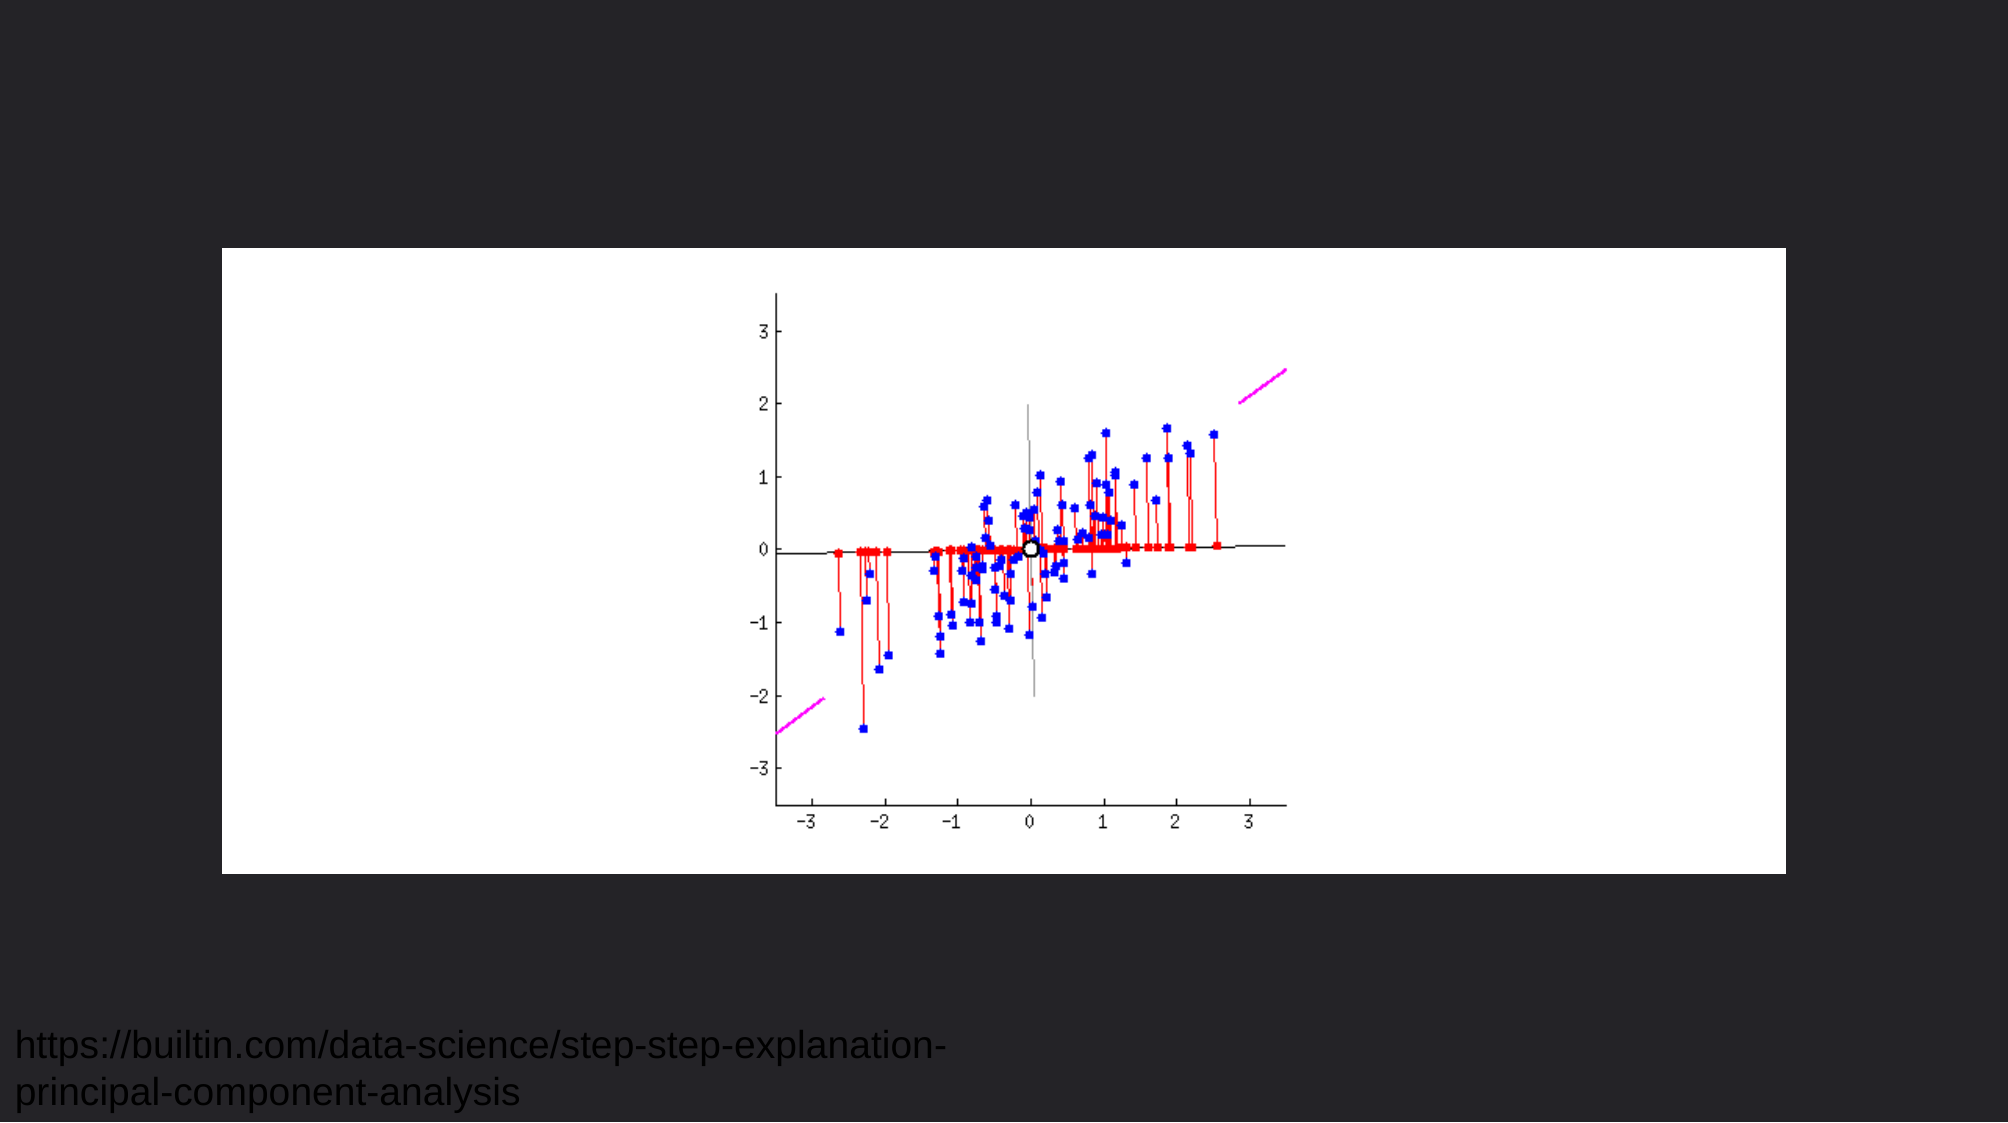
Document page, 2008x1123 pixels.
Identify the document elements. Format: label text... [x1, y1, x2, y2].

picture [222, 248, 1786, 874]
text_box https://builtin.com/data-science/step-step-explanation-principal-component-analysis [0, 1012, 1004, 1121]
